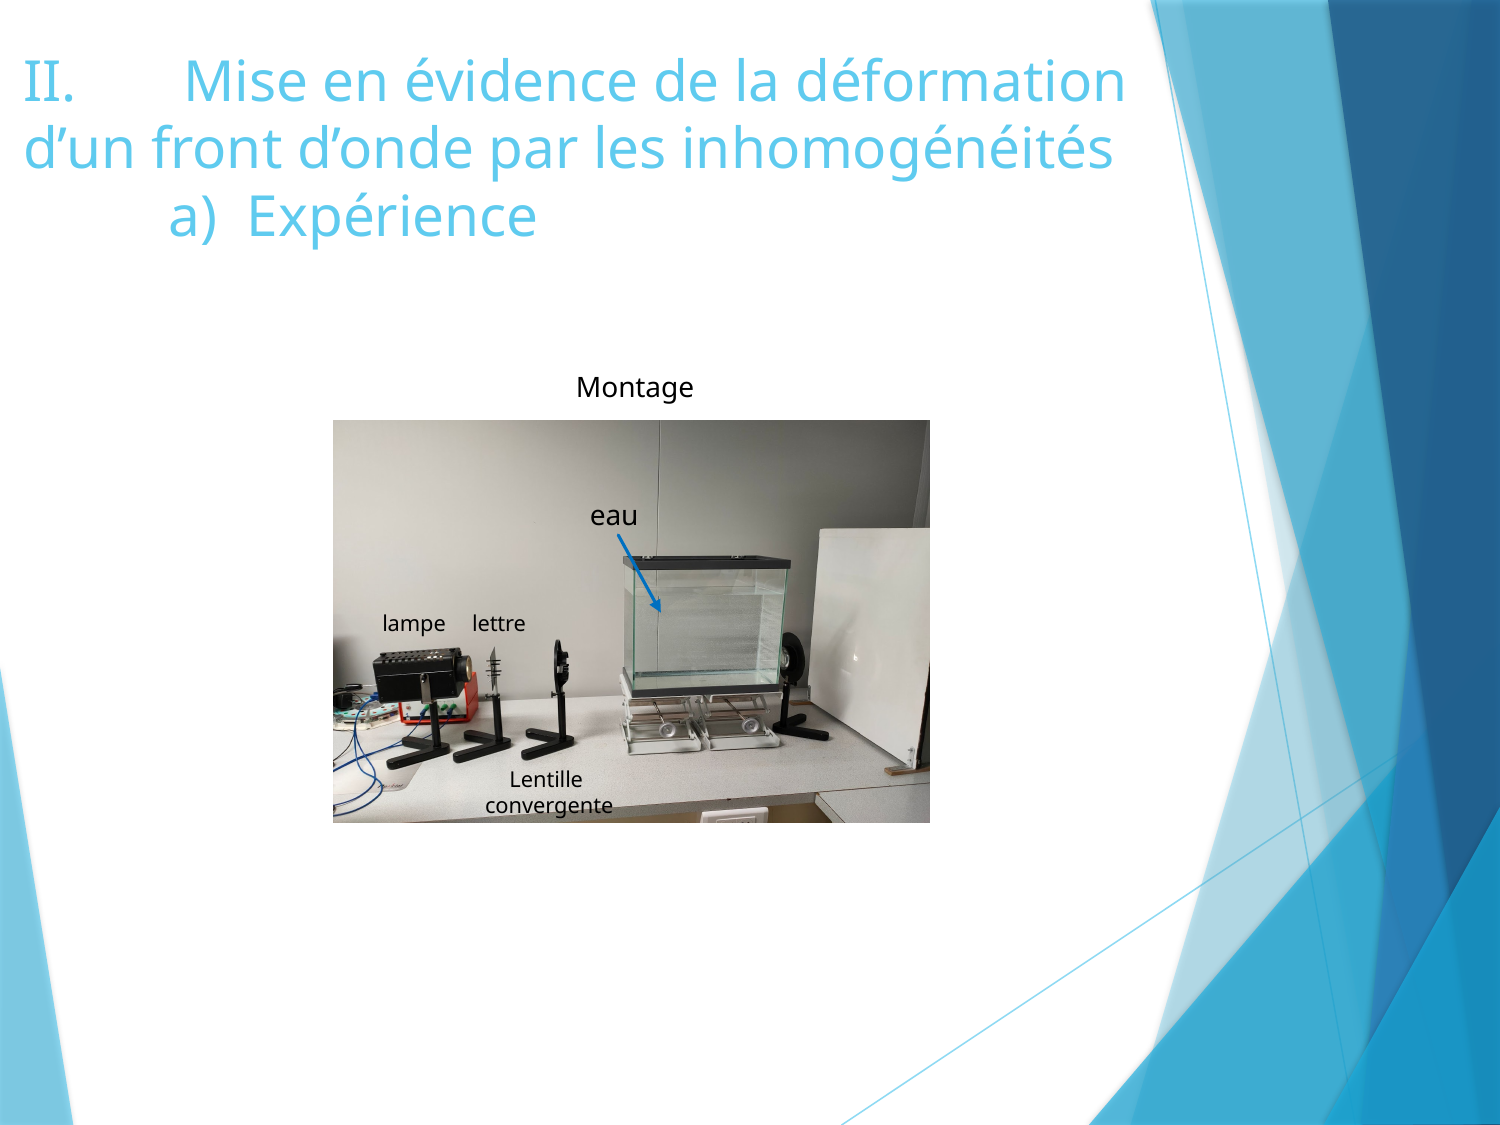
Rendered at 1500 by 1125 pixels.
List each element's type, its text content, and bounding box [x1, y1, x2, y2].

picture [332, 419, 930, 824]
title II. Mise en évidence de la déformation d’un front d’onde par les inhomogénéités a) Expérience [8, 37, 1144, 266]
text_box Montage [561, 361, 710, 411]
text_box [617, 534, 662, 614]
